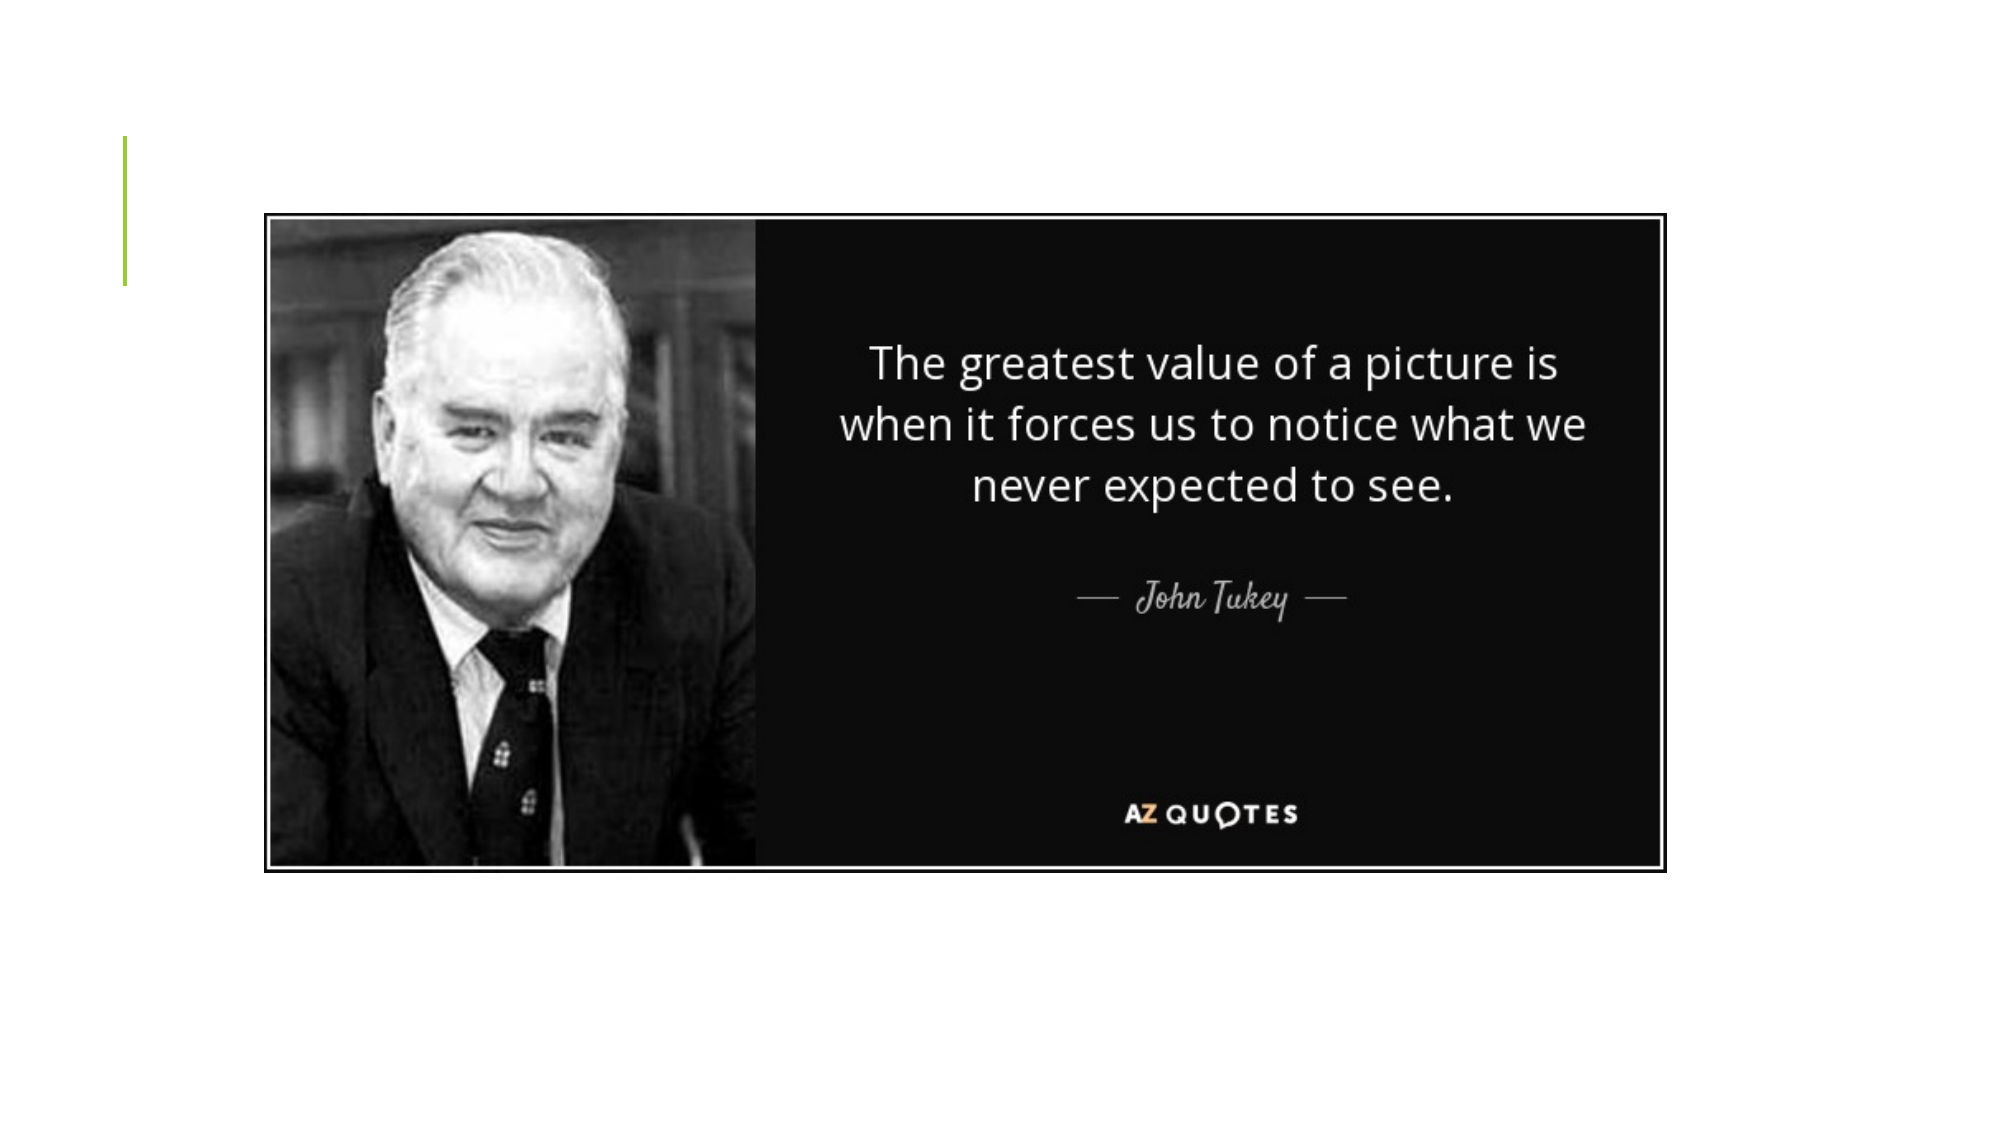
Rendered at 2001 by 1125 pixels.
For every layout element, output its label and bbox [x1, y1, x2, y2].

list [263, 212, 1667, 874]
